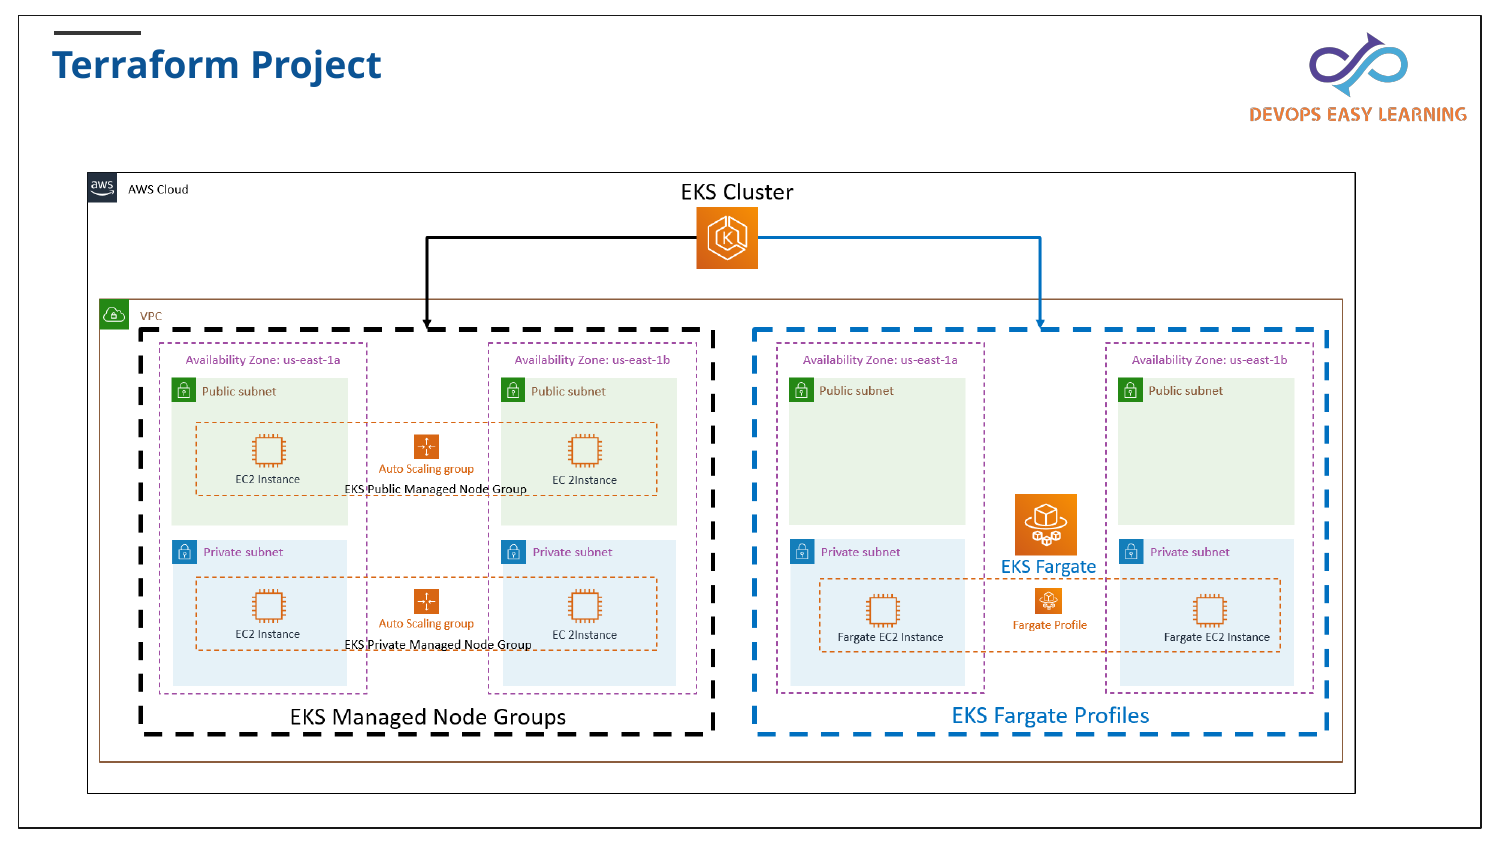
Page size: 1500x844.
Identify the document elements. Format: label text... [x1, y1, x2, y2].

picture [81, 166, 1365, 801]
text_box [18, 15, 1482, 829]
picture [1240, 21, 1477, 141]
text_box Terraform Project [36, 33, 1220, 94]
